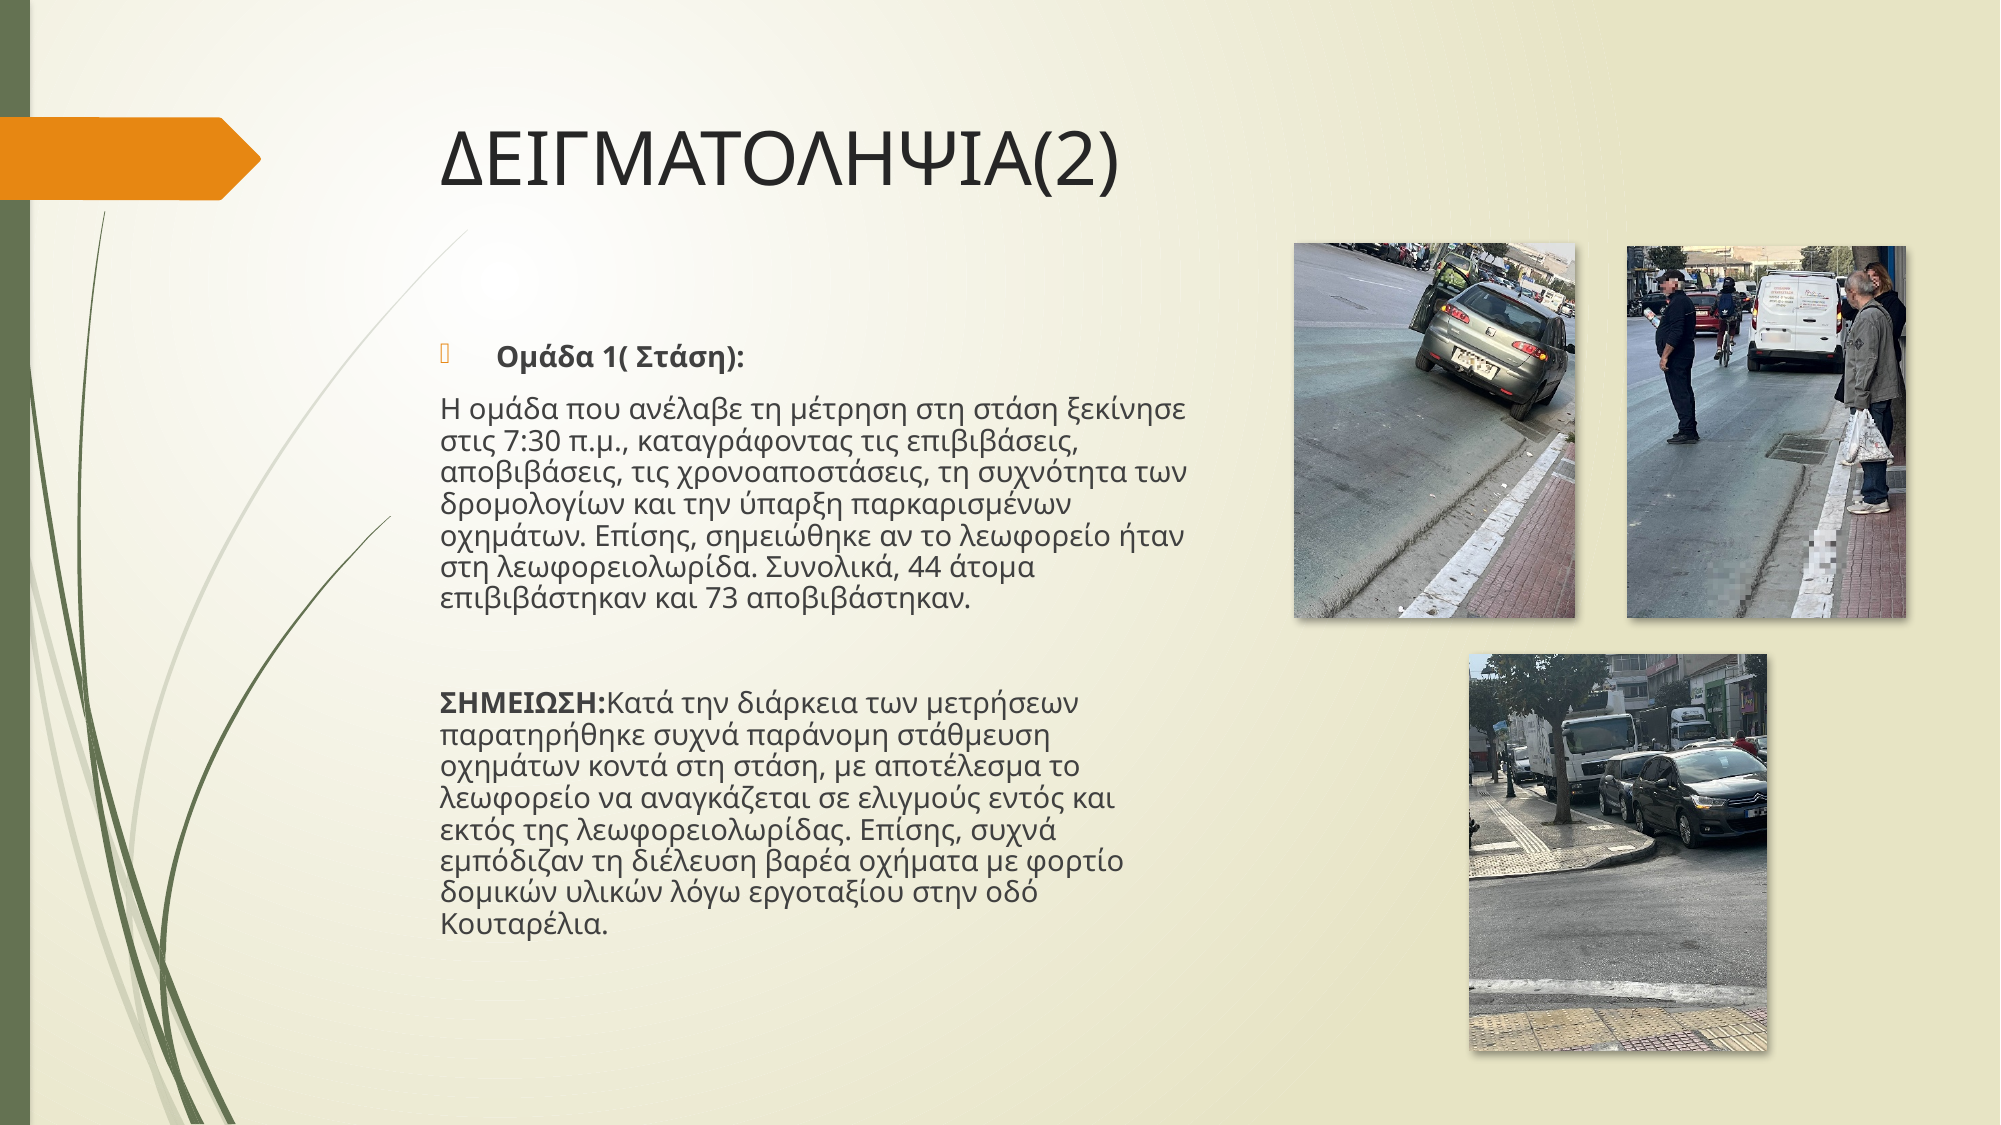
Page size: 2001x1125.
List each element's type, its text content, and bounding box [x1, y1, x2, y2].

picture [1294, 243, 1575, 618]
list Ομάδα 1( Στάση): Η ομάδα που ανέλαβε τη μέτρηση στη στάση ξεκίνησε στις 7:30 π.μ., καταγράφοντας τις επιβιβάσεις, αποβιβάσεις, τις χρονοαποστάσεις, τη συχνότητα των δρομολογίων και την ύπαρξη παρκαρισμένων οχημάτων. Επίσης, σημειώθηκε αν το λεωφορείο ήταν στη λεωφορειολωρίδα. Συνολικά, 44 άτομα επιβιβάστηκαν και 73 αποβιβάστηκαν. ΣΗΜΕΙΩΣΗ:Κατά την διάρκεια των μετρήσεων παρατηρήθηκε συχνά παράνομη στάθμευση οχημάτων κοντά στη στάση, με αποτέλεσμα το λεωφορείο να αναγκάζεται σε ελιγμούς εντός και εκτός της λεωφορειολωρίδας. Επίσης, συχνά εμπόδιζαν τη διέλευση βαρέα οχήματα με φορτίο δομικών υλικών λόγω εργοταξίου στην οδό Κουταρέλια. [424, 334, 1213, 970]
picture [1627, 246, 1906, 618]
picture [1469, 654, 1767, 1051]
title ΔΕΙΓΜΑΤΟΛΗΨΙΑ(2) [425, 102, 1212, 313]
